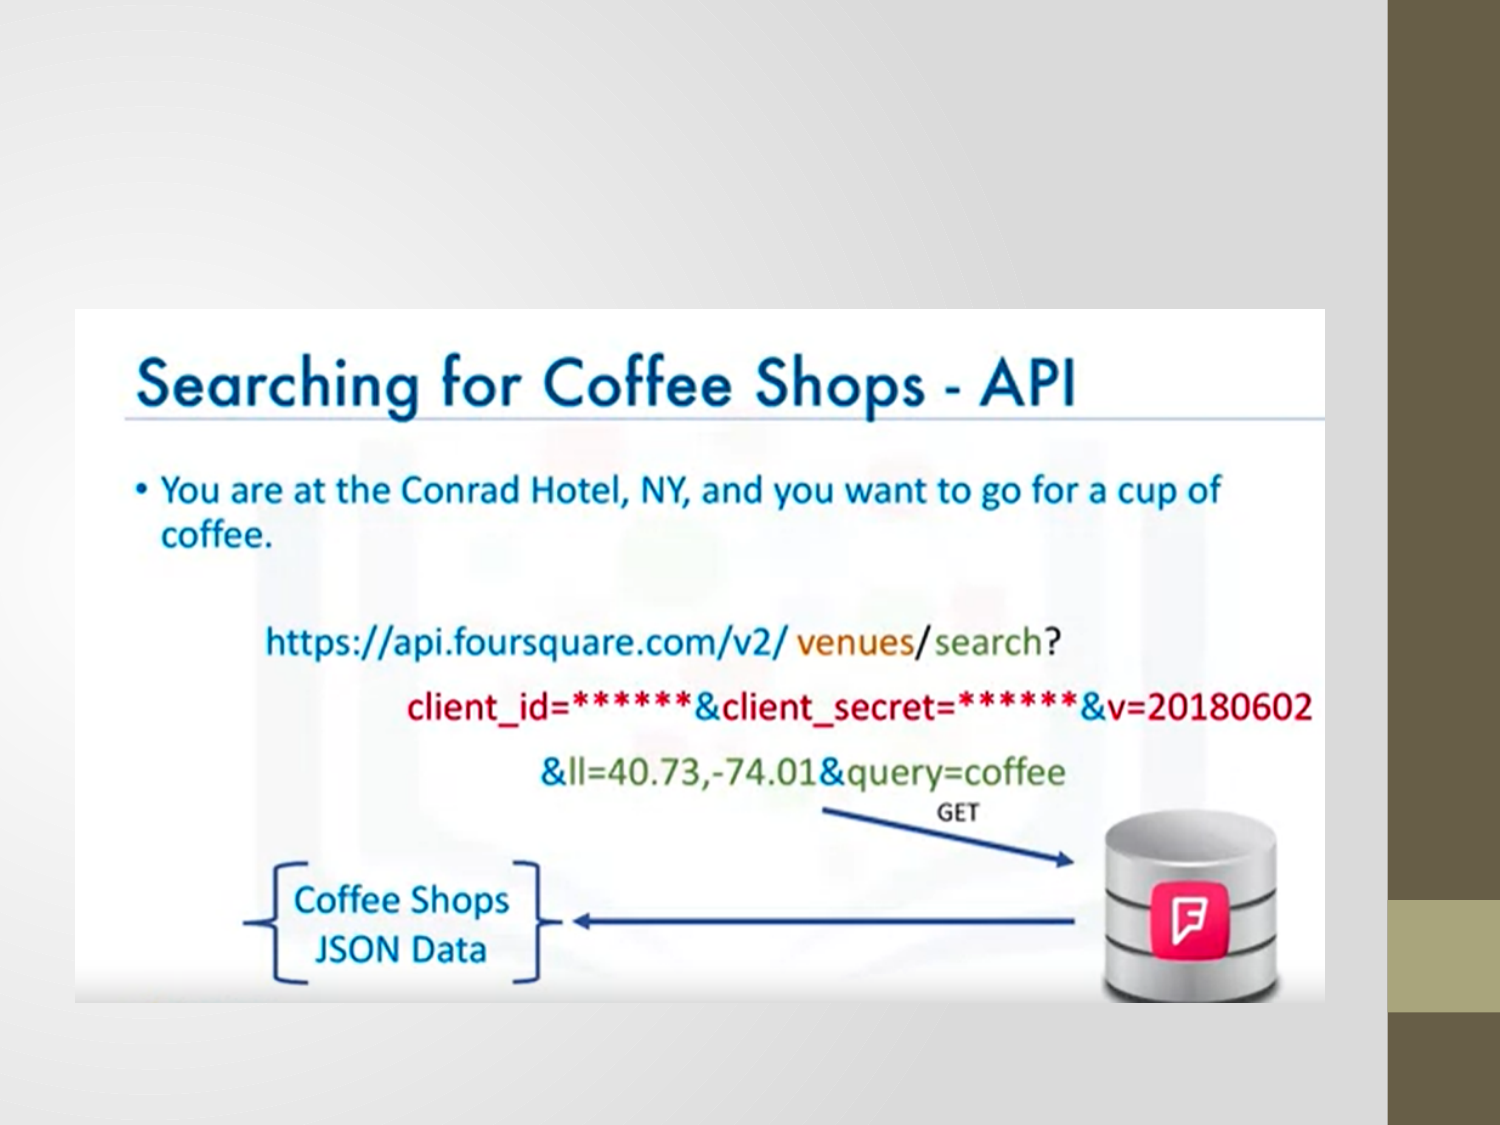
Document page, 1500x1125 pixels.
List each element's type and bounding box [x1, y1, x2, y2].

list [74, 308, 1326, 1004]
